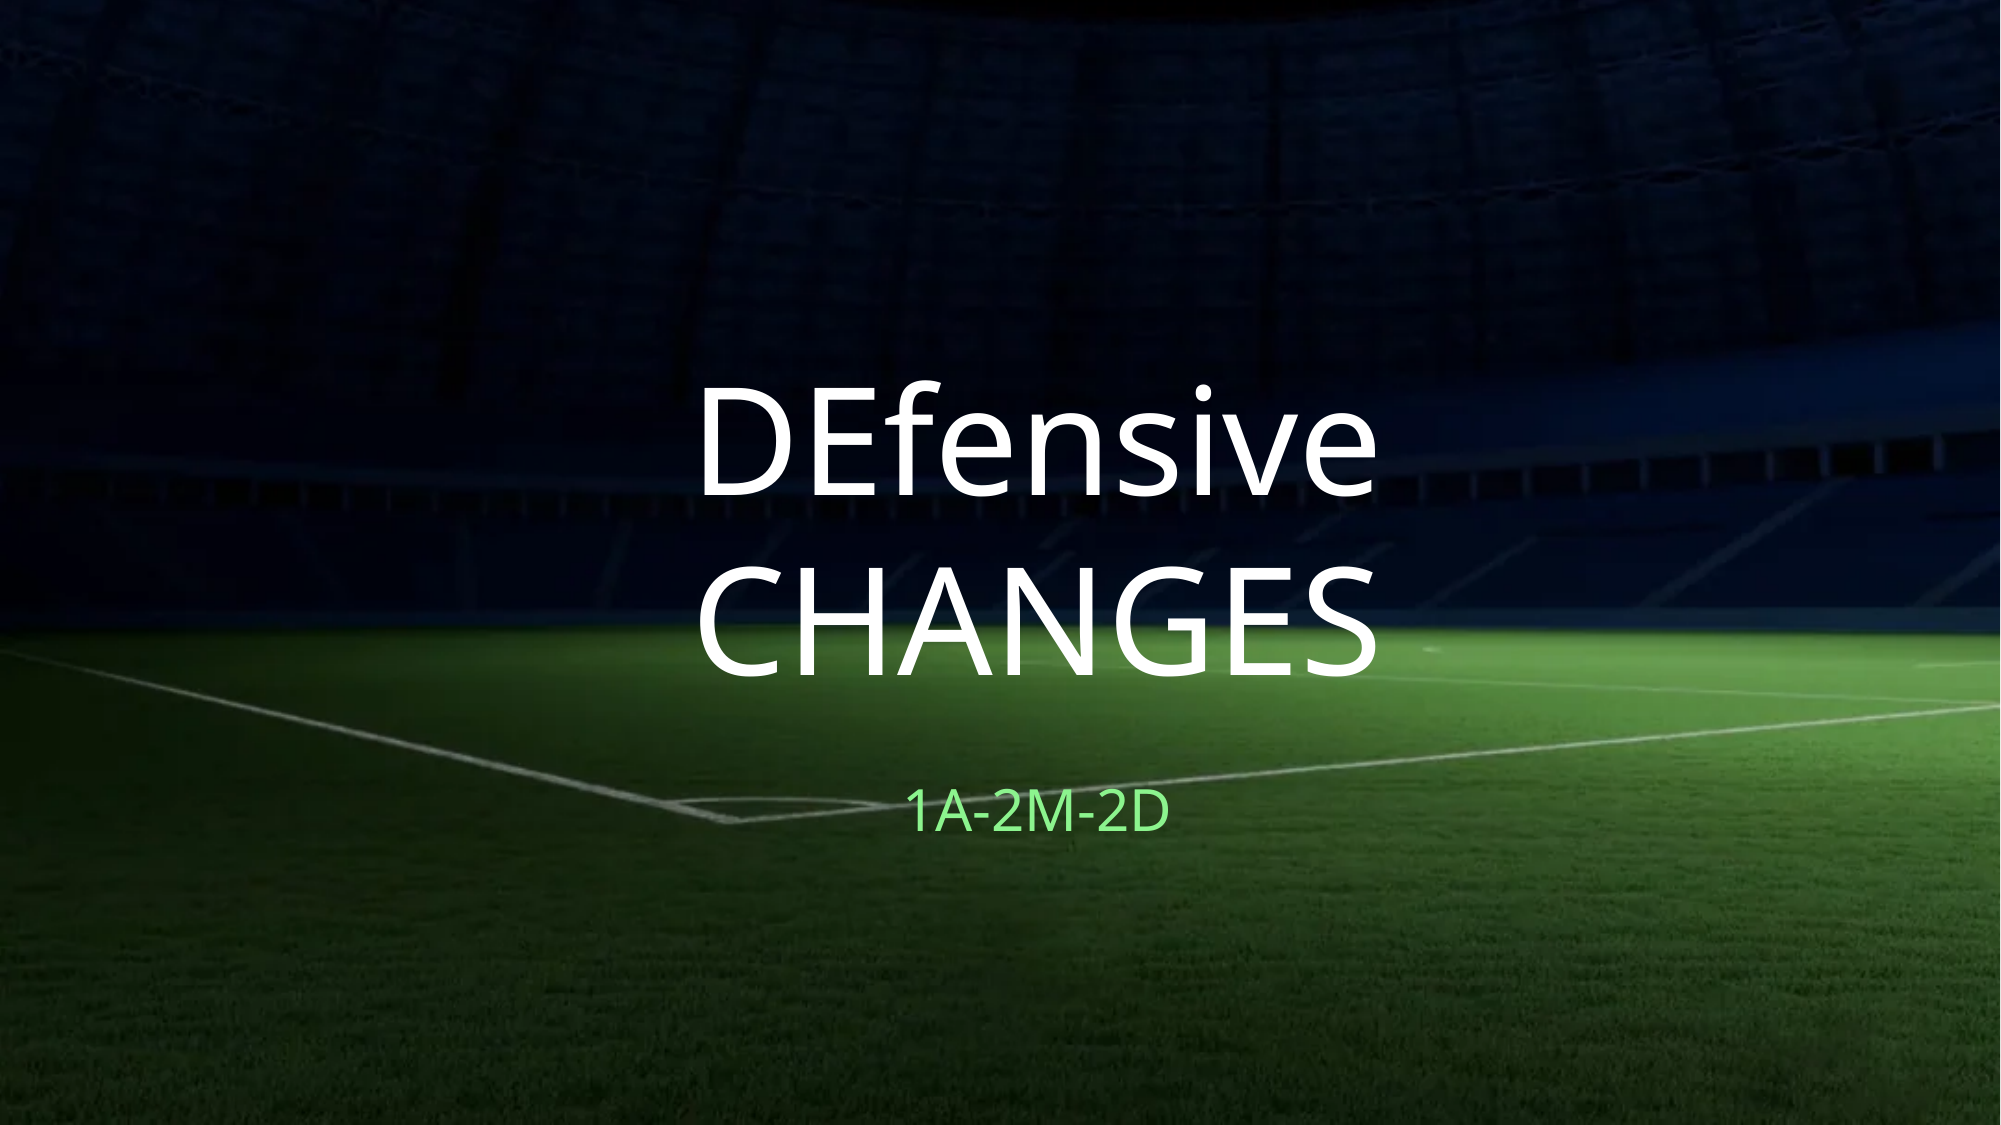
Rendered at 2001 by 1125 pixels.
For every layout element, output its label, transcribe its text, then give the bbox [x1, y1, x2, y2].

text_box 1A-2M-2D [763, 765, 1311, 851]
picture [0, 0, 2001, 1125]
text_box DEfensive CHANGES [459, 338, 1615, 713]
